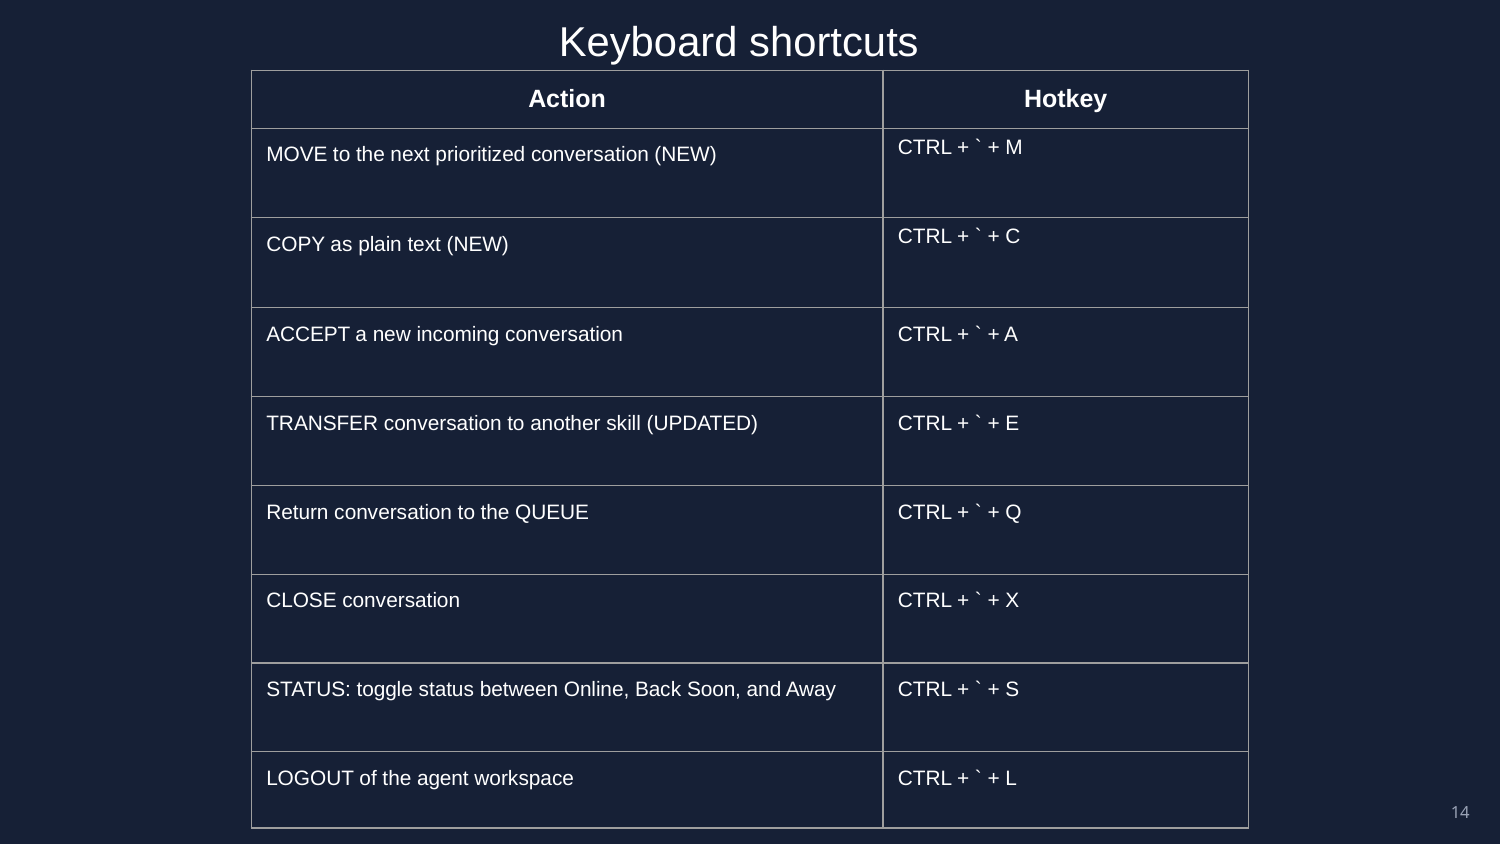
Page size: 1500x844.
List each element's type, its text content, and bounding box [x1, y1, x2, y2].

table_cell CLOSE conversation [252, 575, 882, 662]
title Keyboard shortcuts [558, 0, 942, 70]
table_cell LOGOUT of the agent workspace [252, 752, 882, 827]
table_cell CTRL + ` + L [884, 752, 1248, 827]
table_cell TRANSFER conversation to another skill (UPDATED) [252, 397, 882, 485]
table_cell ACCEPT a new incoming conversation [252, 308, 882, 396]
table_cell CTRL + ` + Q [884, 486, 1248, 574]
table_cell Return conversation to the QUEUE [252, 486, 882, 574]
table_cell CTRL + ` + C [884, 218, 1248, 307]
table_cell MOVE to the next prioritized conversation (NEW) [252, 129, 882, 217]
table_cell CTRL + ` + X [884, 575, 1248, 662]
table_header Action [252, 71, 882, 128]
table_header Hotkey [884, 71, 1248, 128]
table_cell STATUS: toggle status between Online, Back Soon, and Away [252, 664, 882, 751]
table_cell CTRL + ` + S [884, 664, 1248, 751]
table_cell CTRL + ` + M [884, 129, 1248, 217]
table_cell CTRL + ` + A [884, 308, 1248, 396]
table_cell COPY as plain text (NEW) [252, 218, 882, 307]
table_cell CTRL + ` + E [884, 397, 1248, 485]
